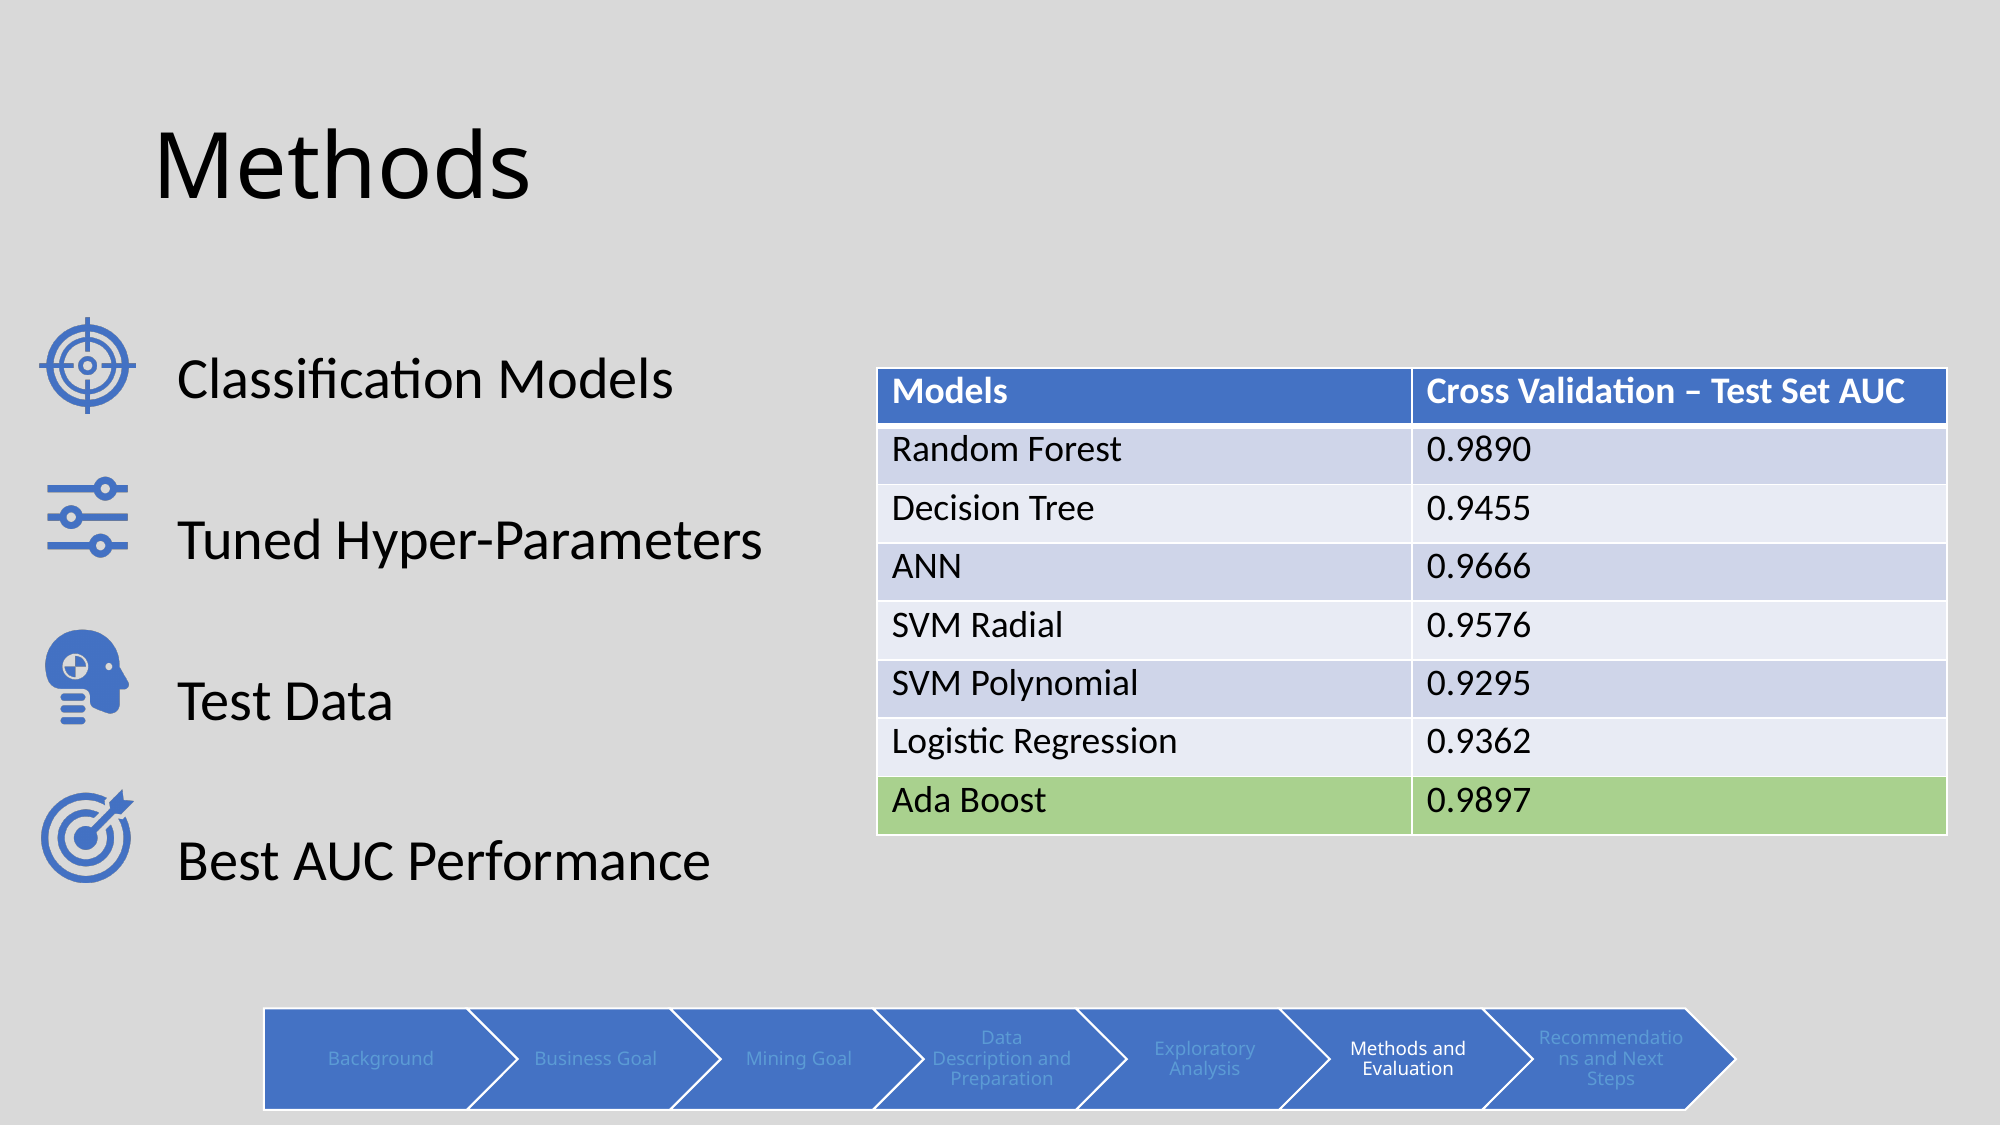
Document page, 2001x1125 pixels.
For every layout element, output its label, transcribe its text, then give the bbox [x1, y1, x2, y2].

list Classification Models Tuned Hyper-Parameters Test Data Best AUC Performance [162, 262, 946, 953]
table_cell SVM Radial [878, 602, 1411, 659]
table_cell Logistic Regression [878, 719, 1411, 776]
table_cell Random Forest [878, 429, 1411, 484]
table_cell 0.9295 [1413, 661, 1946, 717]
table_cell 0.9890 [1413, 429, 1946, 484]
table_cell 0.9362 [1413, 719, 1946, 776]
table_cell Ada Boost [878, 777, 1411, 834]
picture [30, 620, 144, 733]
table_cell 0.9666 [1413, 544, 1946, 600]
table_cell 0.9576 [1413, 602, 1946, 659]
picture [30, 309, 144, 422]
table_cell ANN [878, 544, 1411, 600]
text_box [263, 937, 1737, 1125]
title Methods [137, 59, 1863, 278]
picture [30, 779, 144, 893]
table_cell 0.9897 [1413, 777, 1946, 834]
table_cell 0.9455 [1413, 485, 1946, 542]
table_header Cross Validation – Test Set AUC [1413, 369, 1946, 423]
table_cell SVM Polynomial [878, 661, 1411, 717]
table_cell Decision Tree [878, 485, 1411, 542]
picture [30, 460, 144, 574]
table_header Models [878, 369, 1411, 423]
